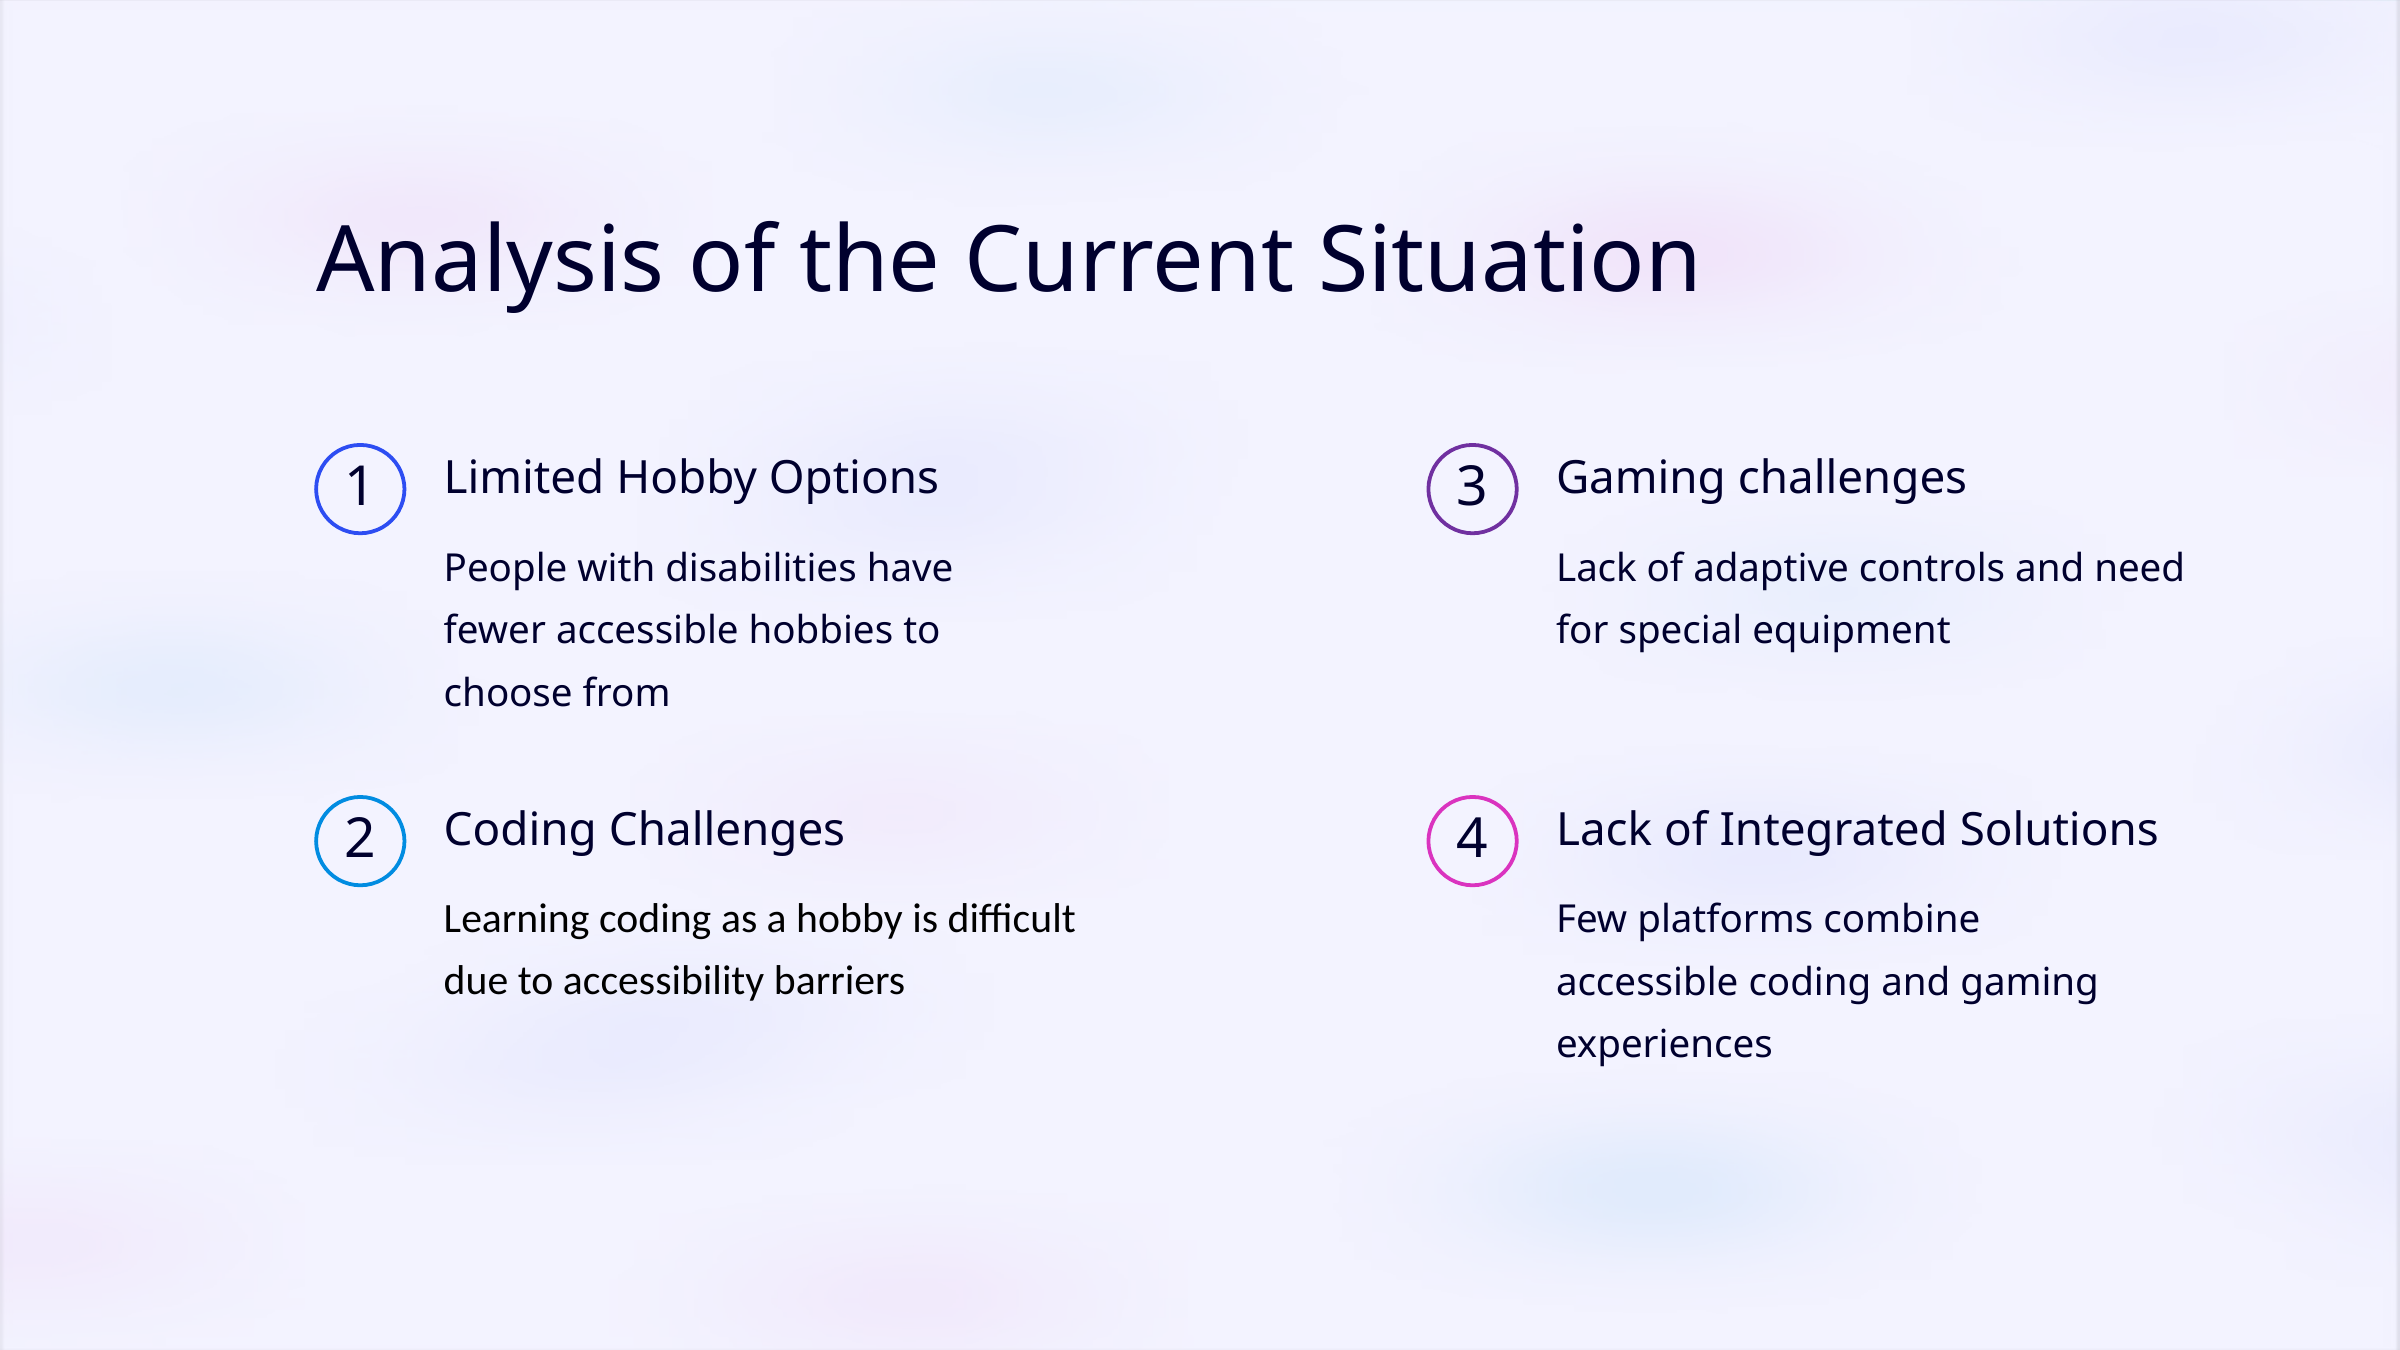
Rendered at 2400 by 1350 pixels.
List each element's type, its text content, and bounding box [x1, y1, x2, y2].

text_box 3 [1456, 461, 1490, 517]
text_box 1 [343, 461, 377, 517]
text_box Learning coding as a hobby is difficult due to accessibility barriers [443, 878, 1092, 1004]
text_box People with disabilities have fewer accessible hobbies to choose from [443, 526, 1055, 652]
text_box Coding Challenges [443, 796, 906, 855]
text_box [1428, 796, 1517, 886]
text_box [316, 444, 405, 534]
text_box 4 [1456, 813, 1490, 869]
text_box Gaming challenges [1556, 444, 2019, 503]
text_box Lack of adaptive controls and need for special equipment [1556, 526, 2206, 652]
text_box Few platforms combine accessible coding and gaming experiences [1556, 878, 2152, 1004]
text_box Limited Hobby Options [443, 444, 906, 503]
text_box [1428, 444, 1517, 534]
text_box 2 [343, 813, 377, 869]
text_box Analysis of the Current Situation [316, 195, 1689, 311]
text_box Lack of Integrated Solutions [1556, 796, 2019, 855]
text_box [316, 796, 405, 886]
